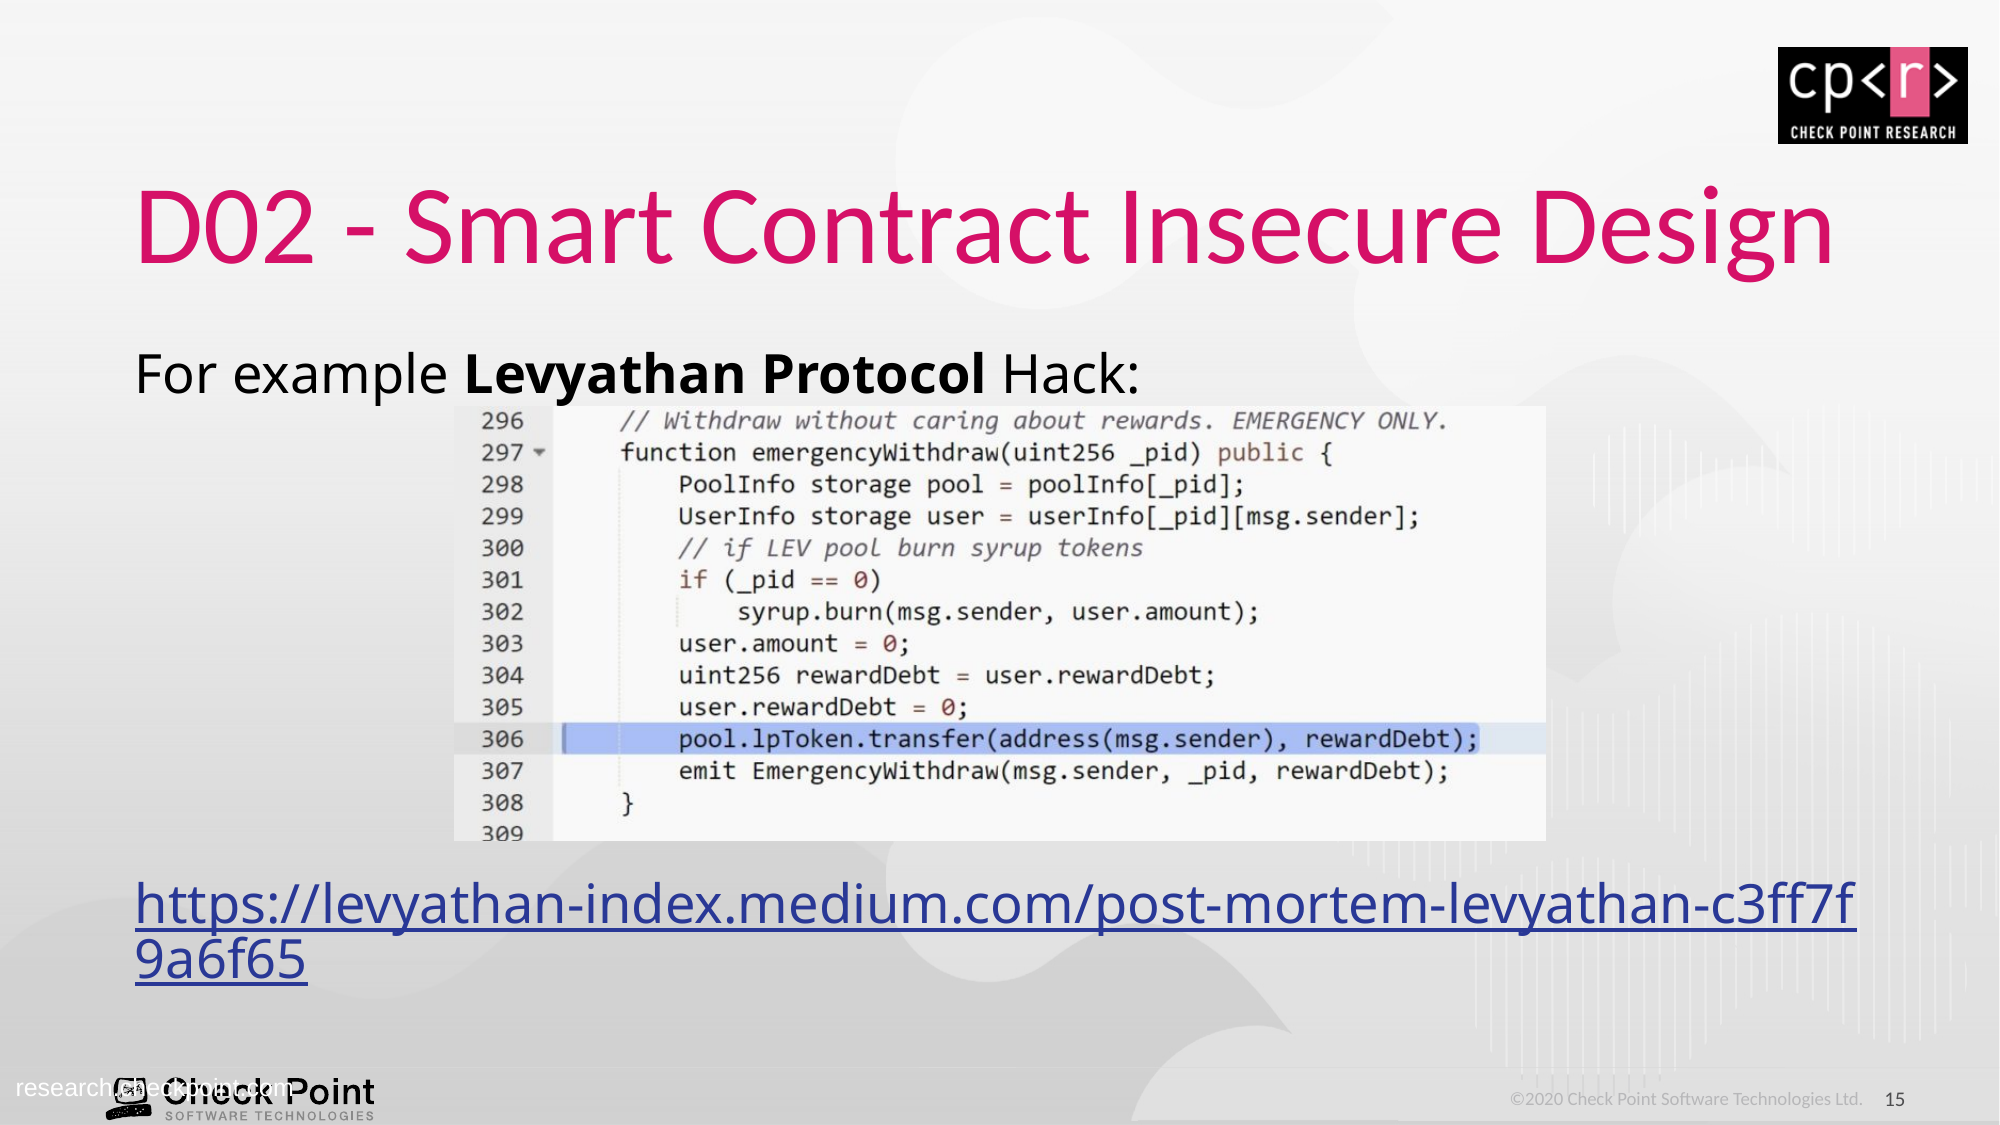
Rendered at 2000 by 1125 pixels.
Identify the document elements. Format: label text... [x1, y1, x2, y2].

picture [0, 0, 2000, 1067]
picture [0, 1068, 2000, 1125]
text_box For example Levyathan Protocol Hack: https://levyathan-index.medium.com/post-mortem-levyathan-c3ff7f9a6f65 [119, 331, 1900, 952]
picture [315, 1089, 324, 1101]
title D02 - Smart Contract Insecure Design [119, 134, 1980, 251]
text_box research.checkpoint.com [0, 1063, 310, 1109]
